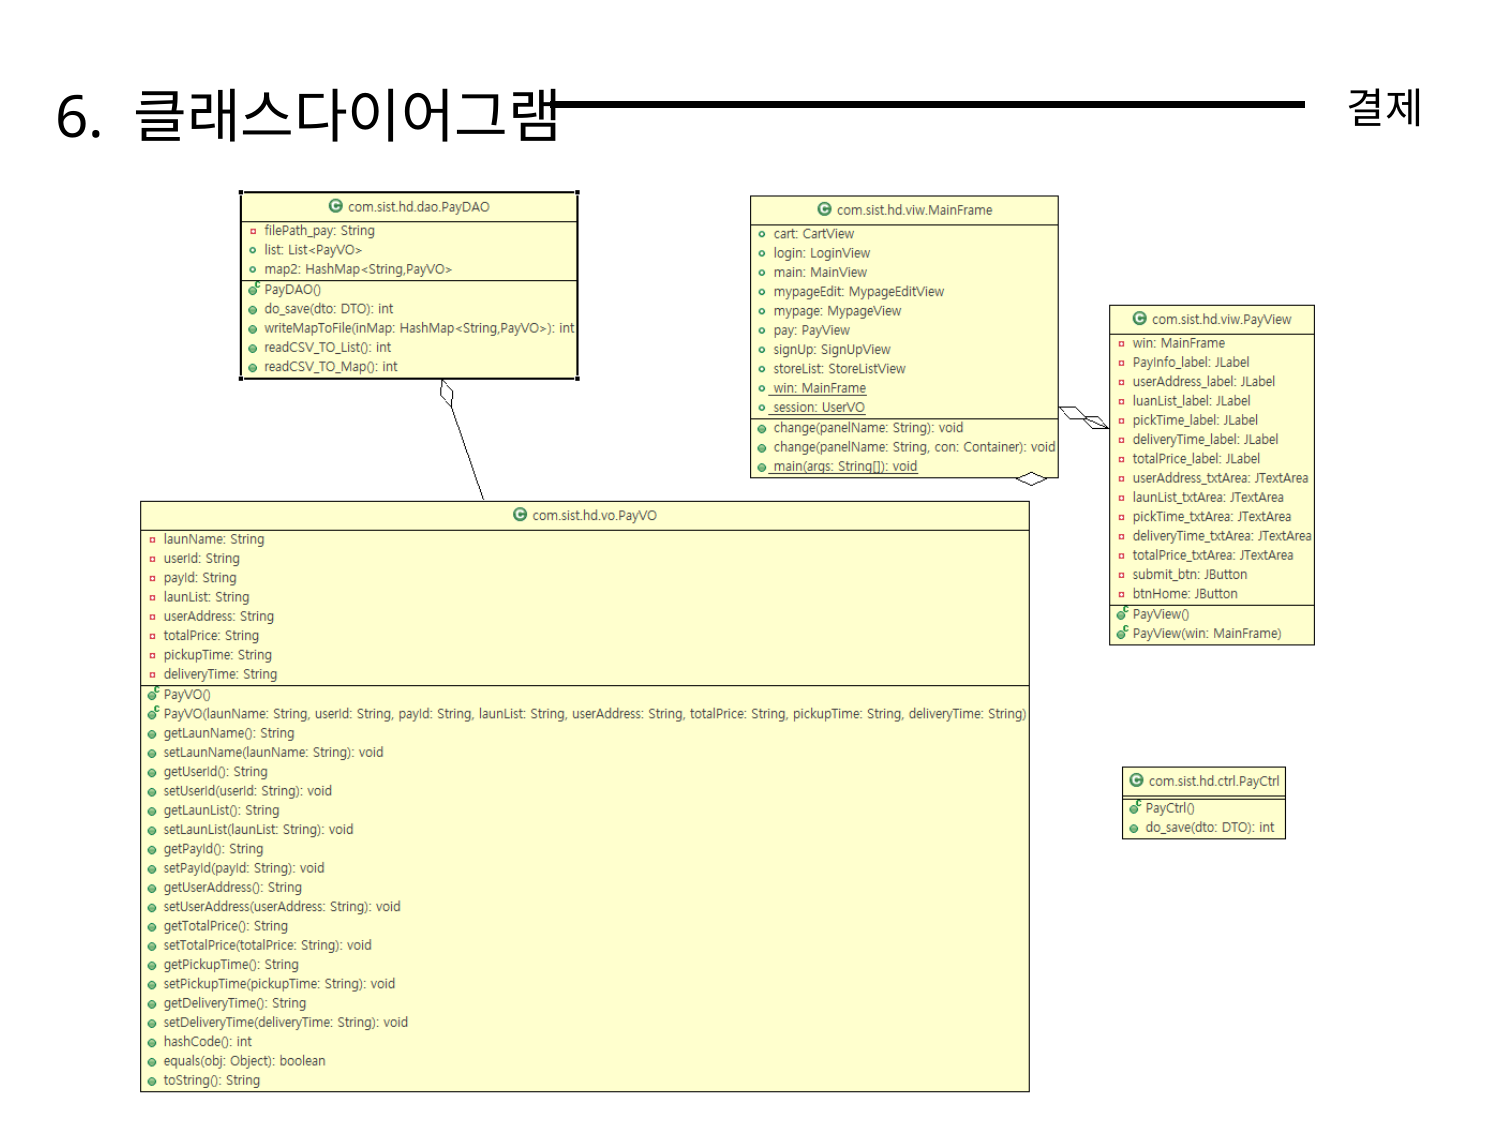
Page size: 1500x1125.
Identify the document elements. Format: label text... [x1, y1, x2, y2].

text_box 결제 [1332, 49, 1439, 140]
picture [108, 173, 1345, 1104]
text_box 6. 클래스다이어그램 [40, 36, 577, 156]
